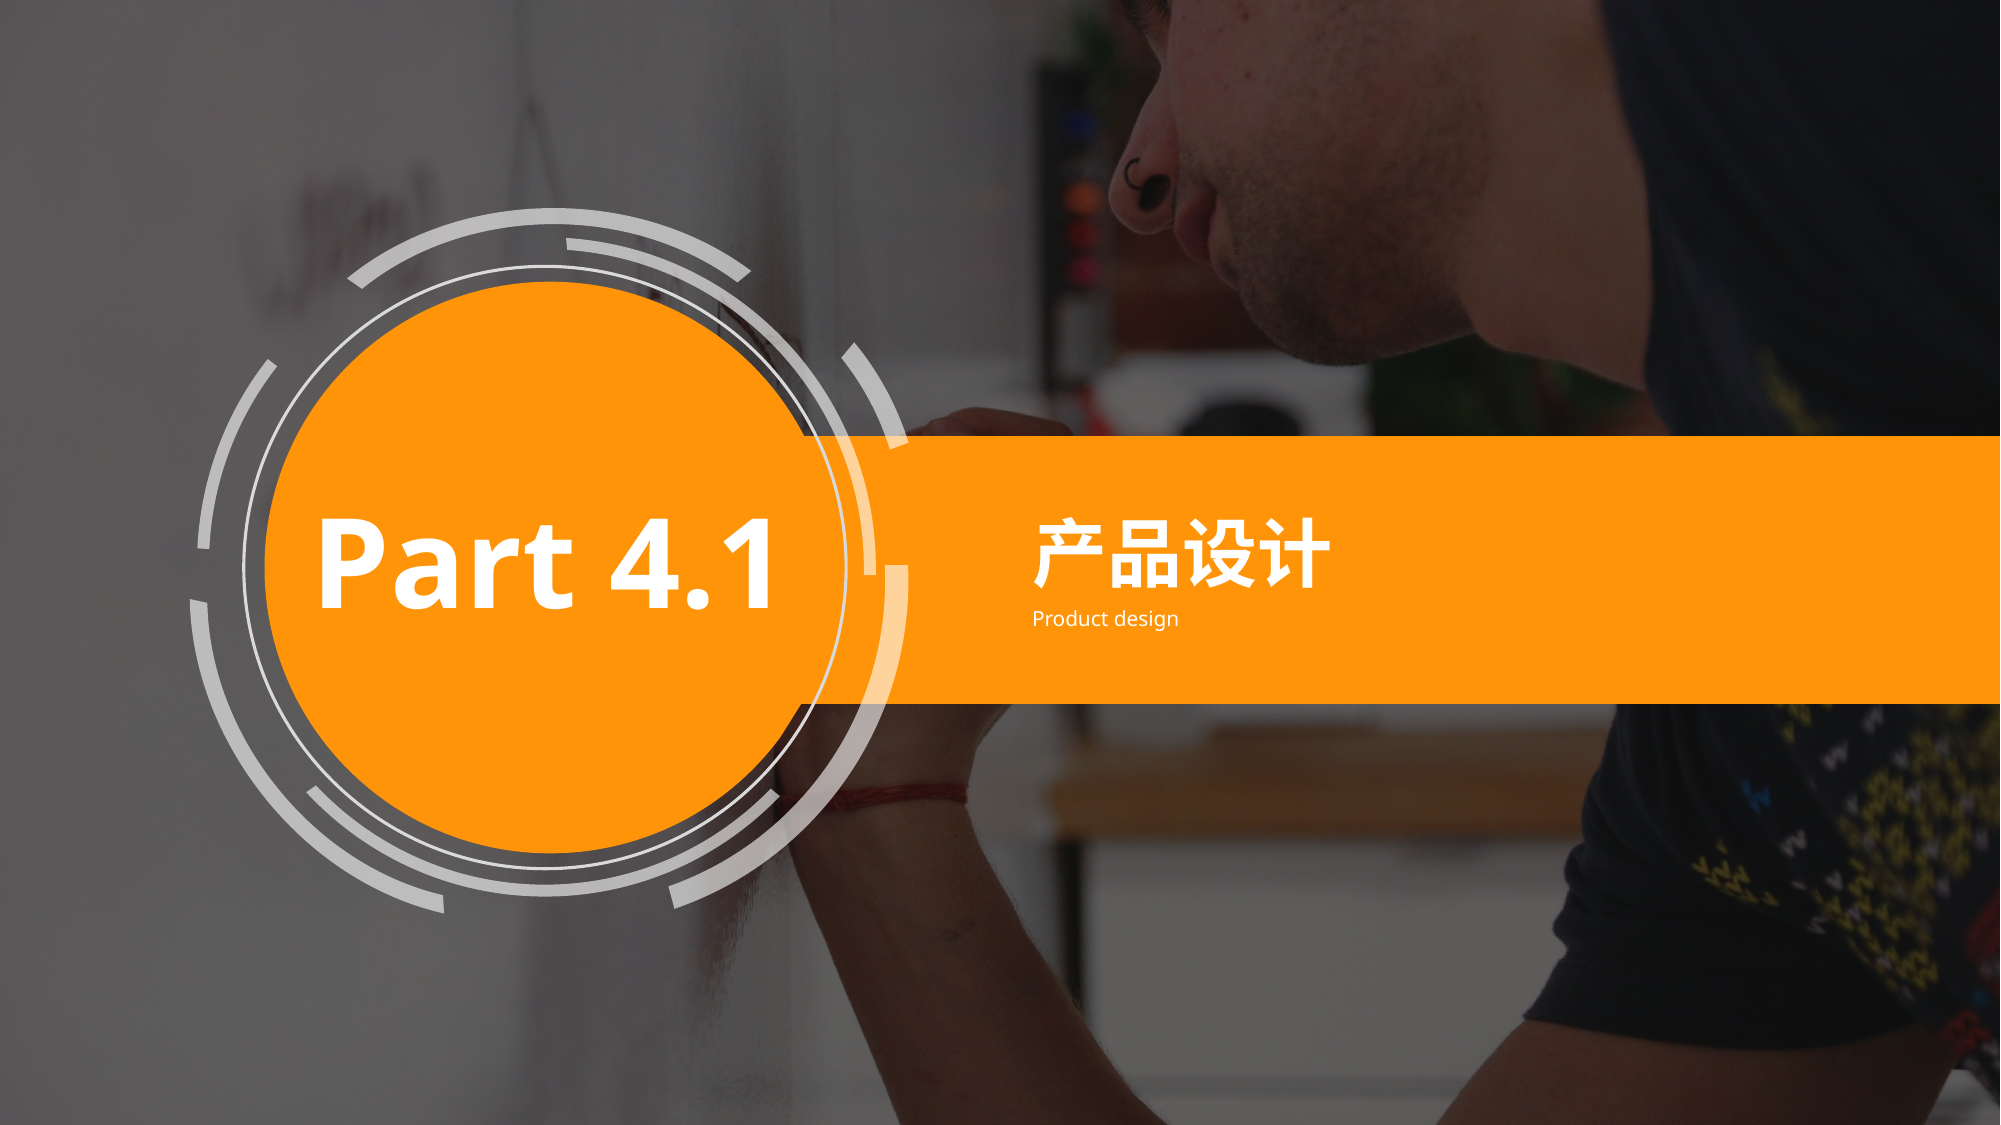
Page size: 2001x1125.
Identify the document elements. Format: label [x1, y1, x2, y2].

picture [0, 0, 2000, 1125]
text_box [149, 207, 929, 975]
text_box [1017, 499, 1826, 637]
